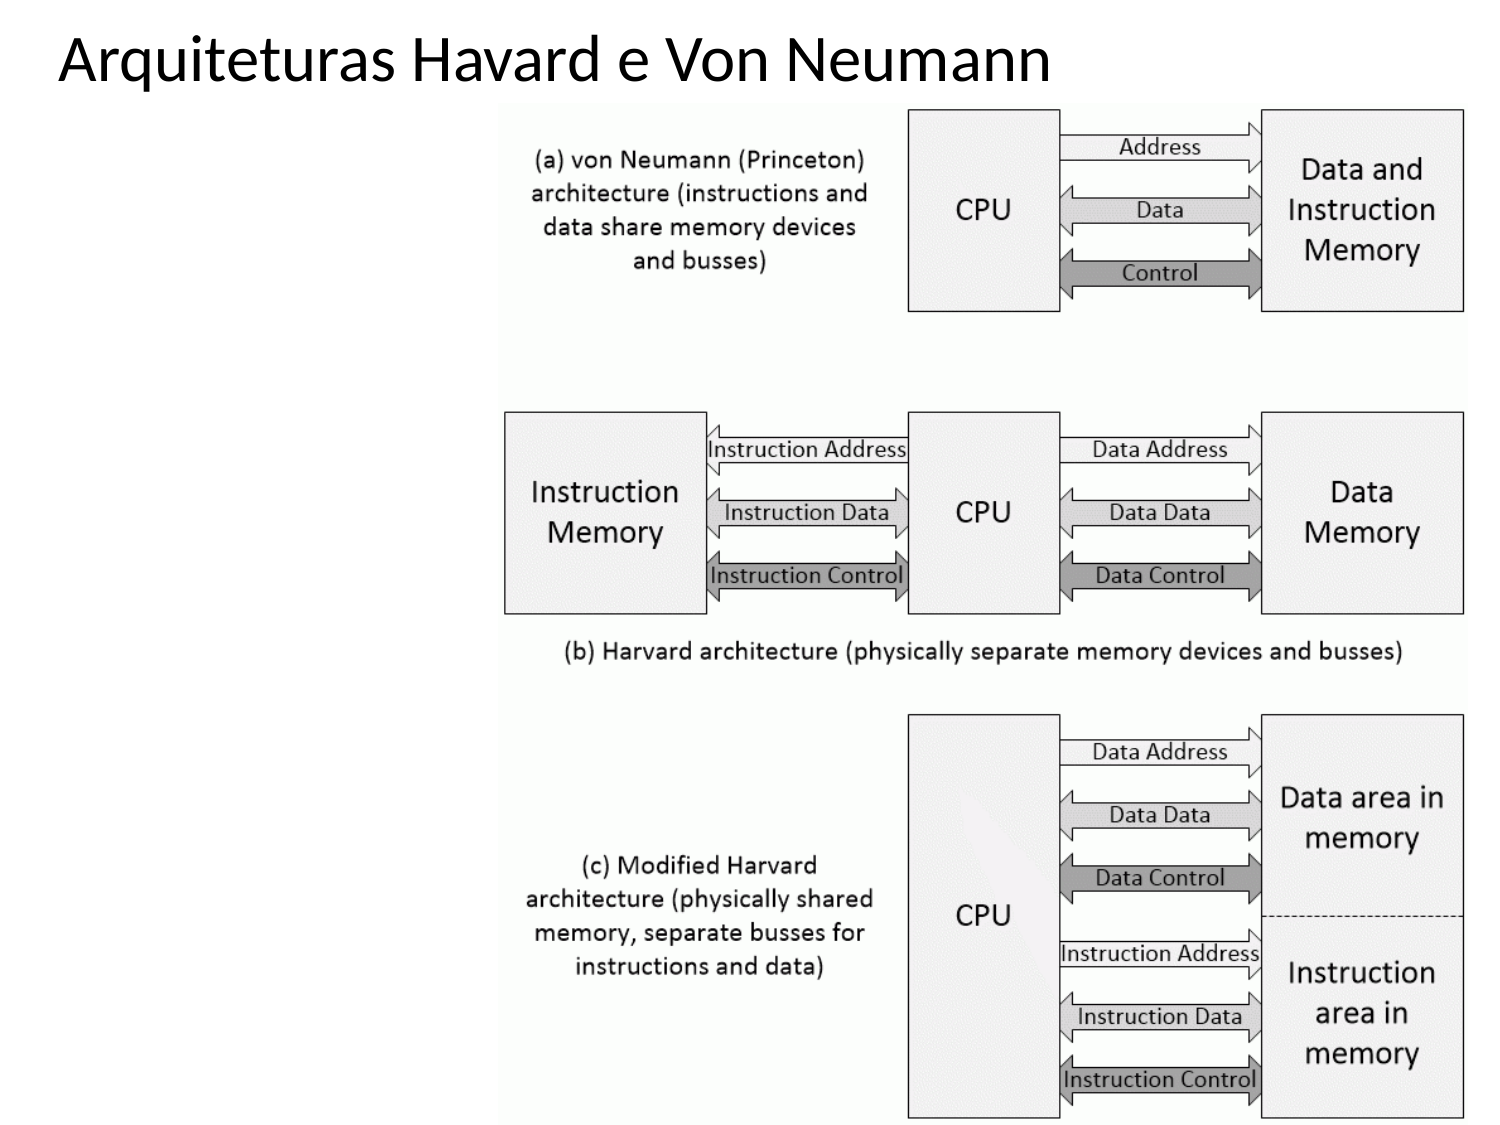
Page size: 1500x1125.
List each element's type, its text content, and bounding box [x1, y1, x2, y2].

text_box Arquiteturas Havard e Von Neumann [44, 7, 1068, 103]
picture [498, 103, 1468, 1125]
